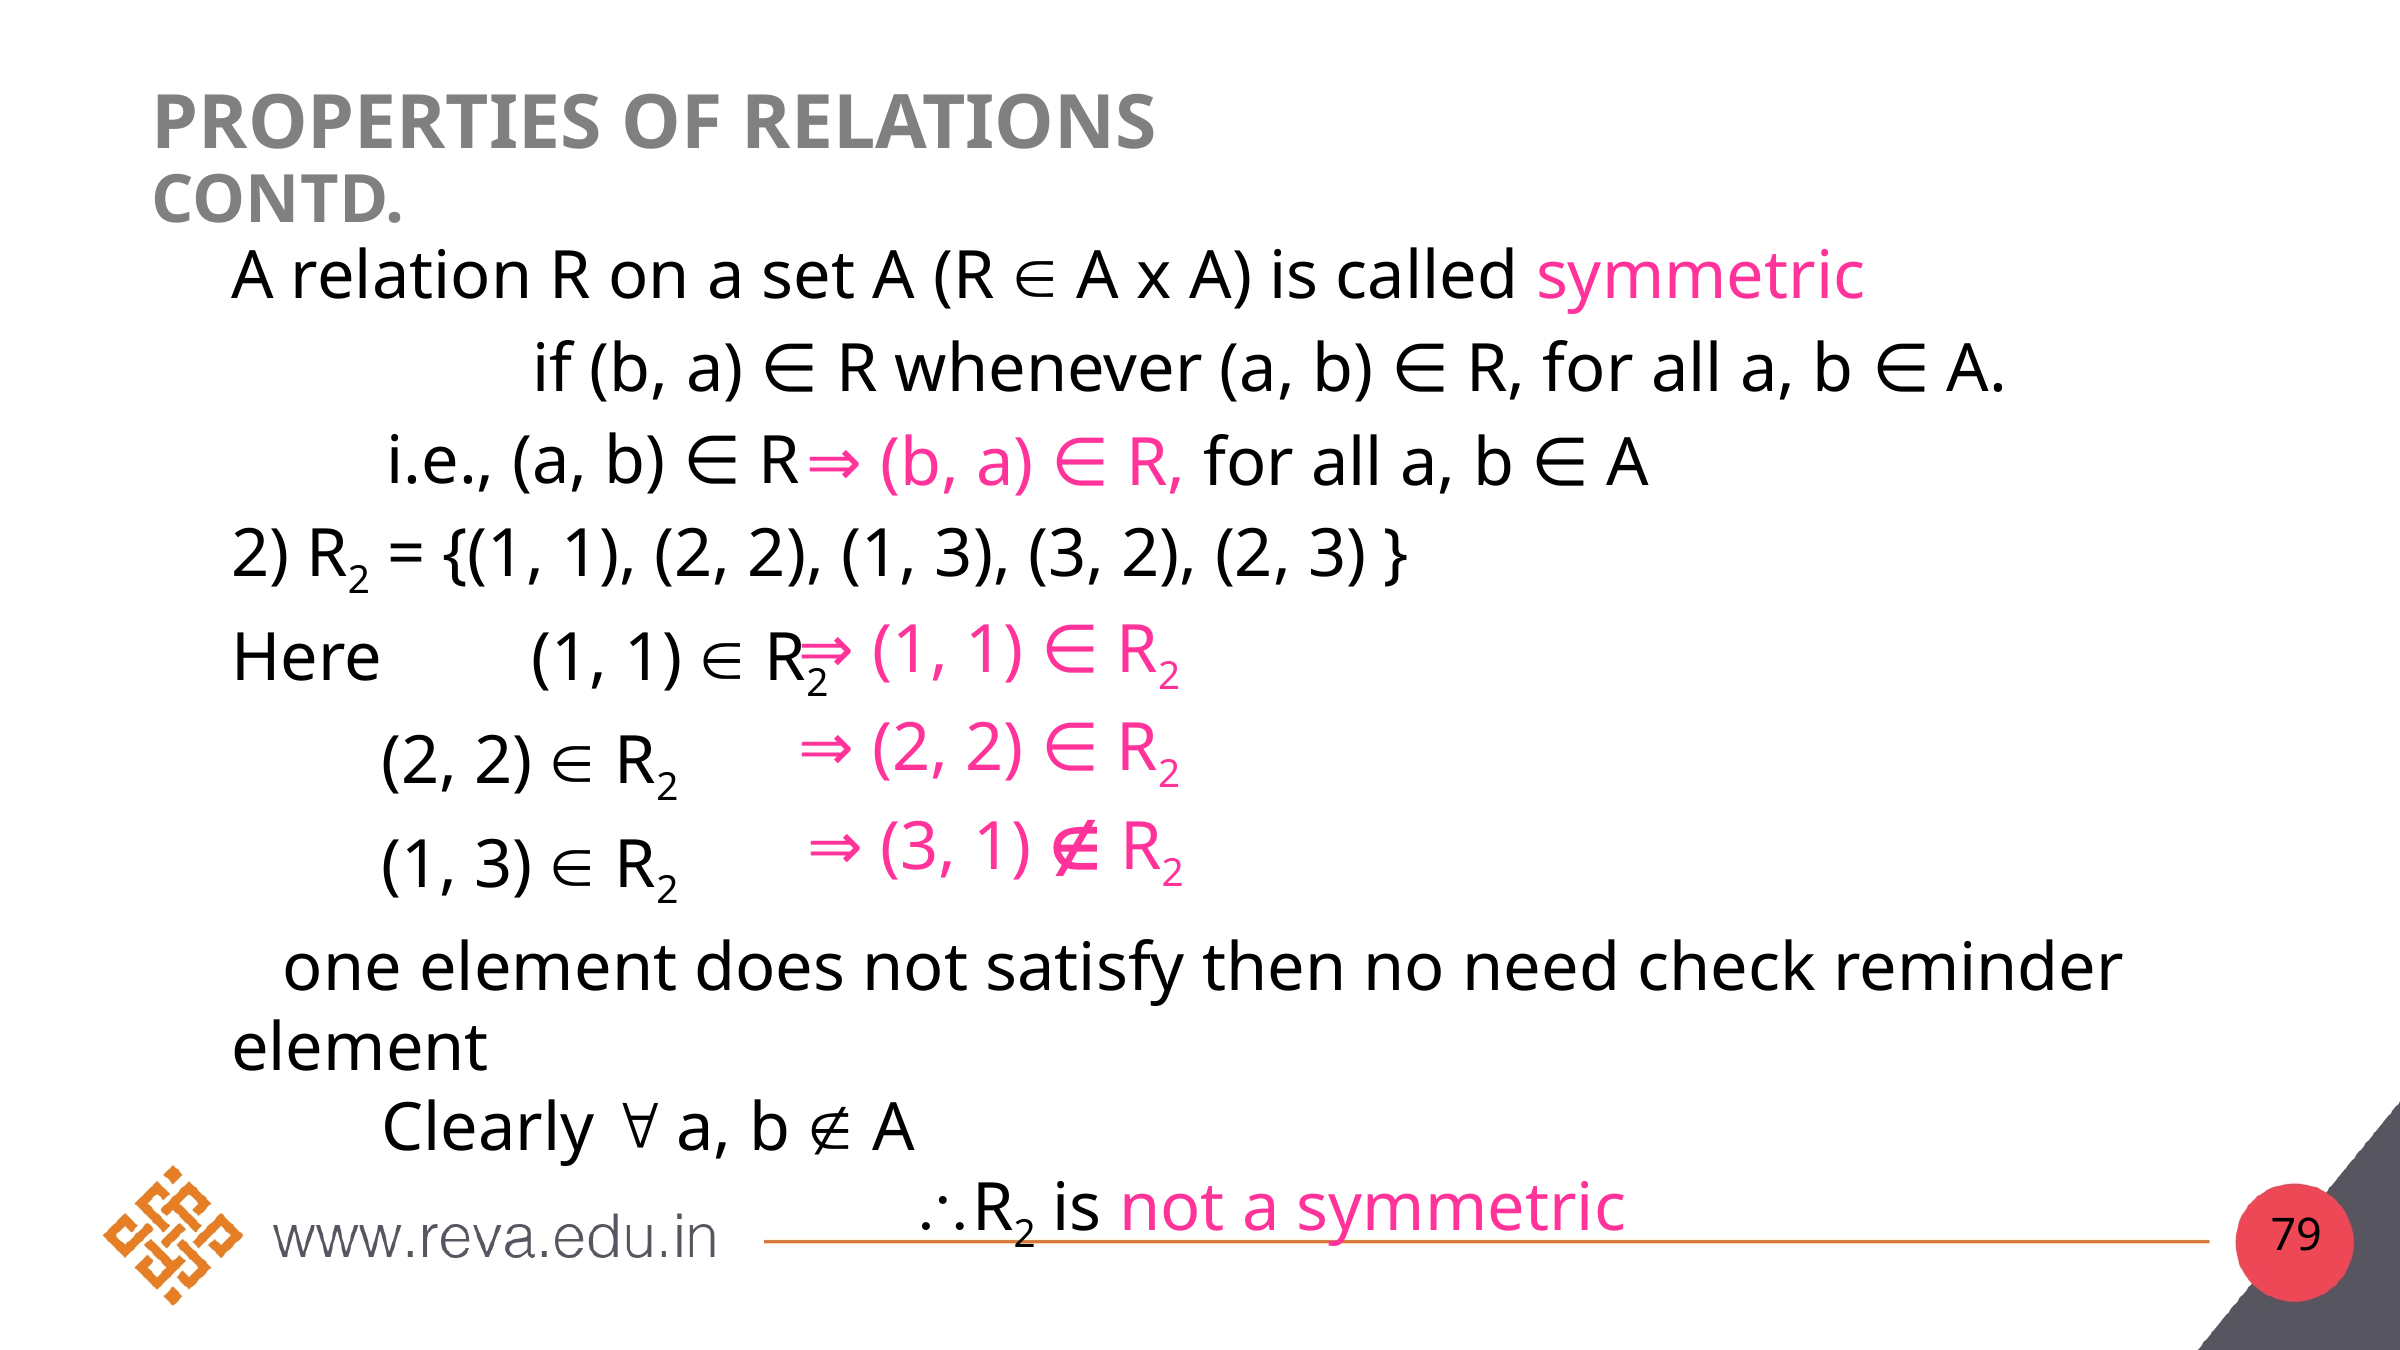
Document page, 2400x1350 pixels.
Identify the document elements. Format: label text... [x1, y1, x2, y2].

text_box ⇒ (b, a) ∈ R, for all a, b ∈ A [792, 411, 1683, 507]
text_box A relation R on a set A (R  A x A) is called symmetric if (b, a) ∈ R whenever (a, b) ∈ R, for all a, b ∈ A. i.e., (a, b) ∈ R 2) R2 = {(1, 1), (2, 2), (1, 3), (3, 2), (2, 3) } Here (1, 1)  R2 (2, 2)  R2 (1, 3)  R2 one element does not satisfy then no need check reminder element Clearly  a, b  A R2 is not a symmetric [216, 225, 2325, 1263]
picture [0, 0, 2400, 1350]
text_box ⇒ (1, 1) ∈ R2 [784, 598, 1213, 696]
text_box ⇒ (2, 2) ∈ R2 [784, 696, 1213, 803]
text_box ⇒ (3, 1)  R2 [792, 787, 1216, 902]
slide_number 79 [2237, 1200, 2355, 1272]
title Properties of relations contd. [136, 77, 1438, 243]
